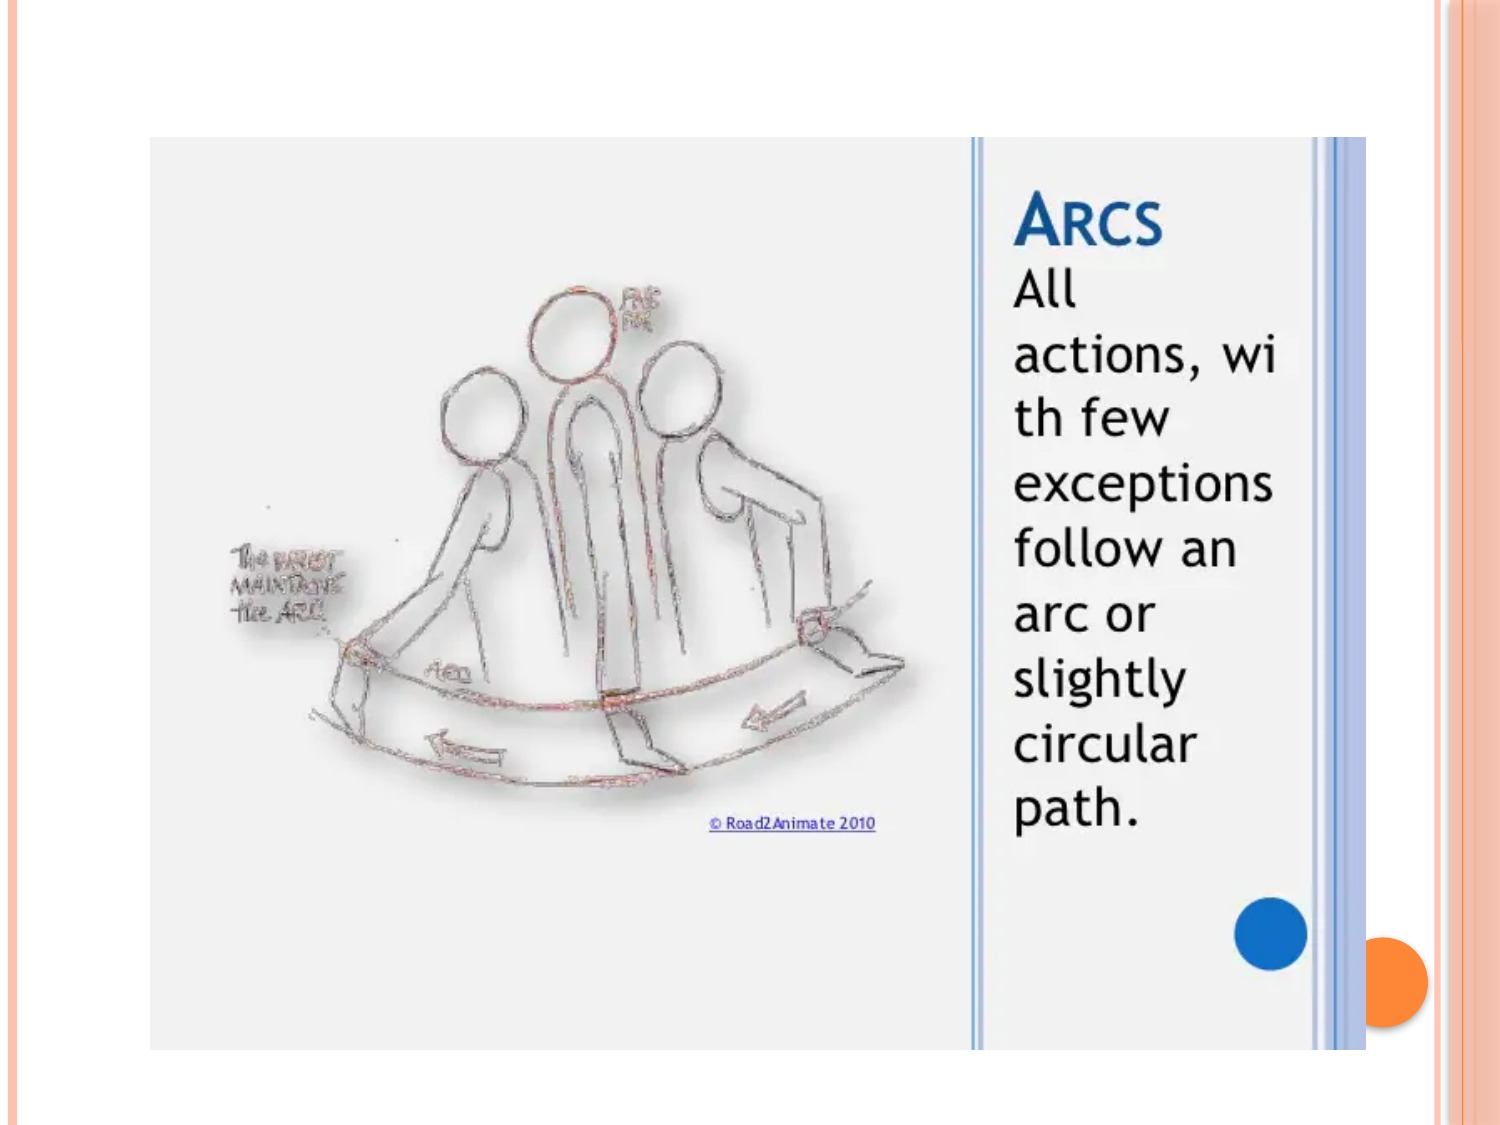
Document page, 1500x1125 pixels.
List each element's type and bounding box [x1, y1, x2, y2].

list [149, 136, 1367, 1050]
